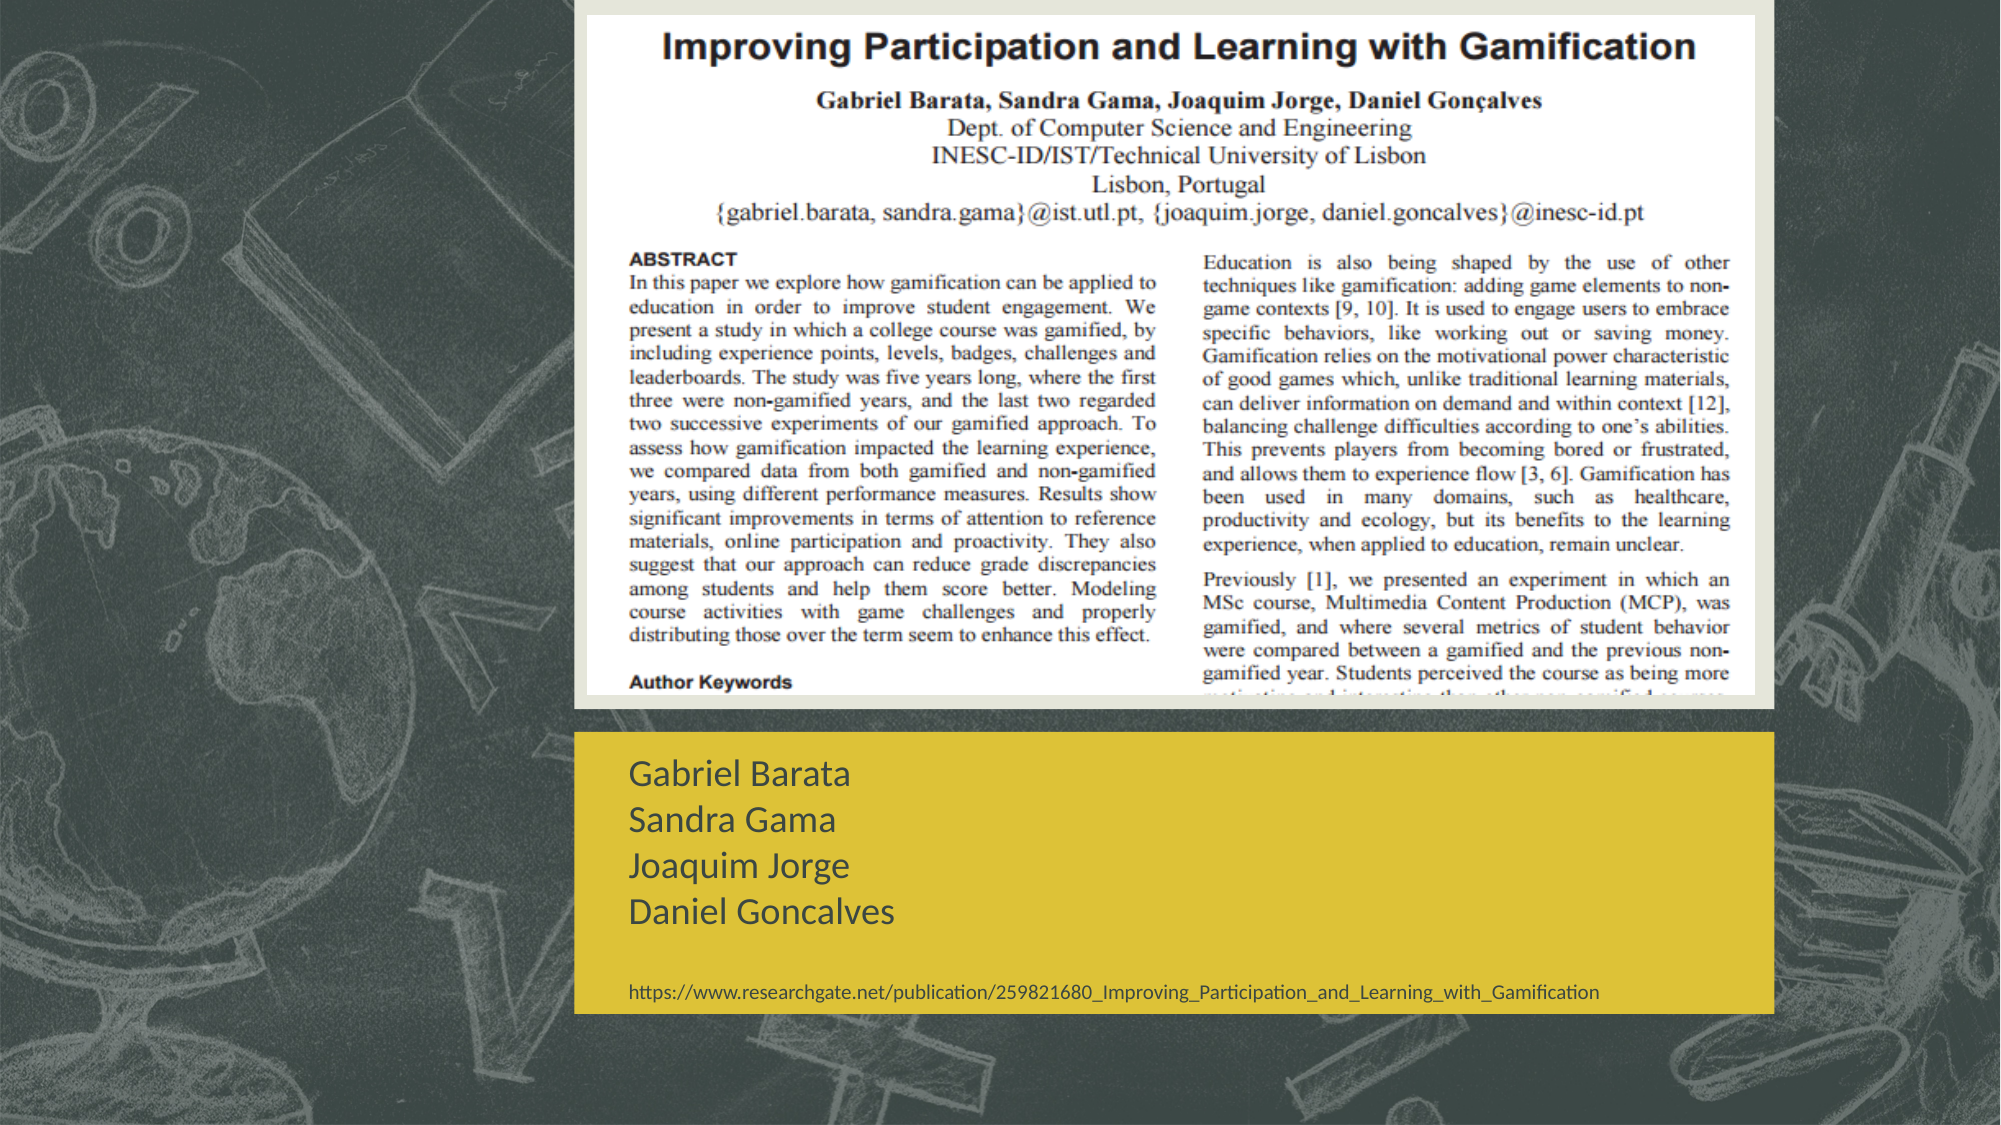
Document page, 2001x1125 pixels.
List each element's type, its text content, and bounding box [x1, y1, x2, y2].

picture [0, 0, 2001, 1125]
picture [587, 15, 1755, 695]
list Gabriel Barata Sandra Gama Joaquim Jorge Daniel Goncalves https://www.researchgate.net/publication/259821680_Improving_Participation_and_Learning_with_Gamification [613, 740, 1712, 1013]
